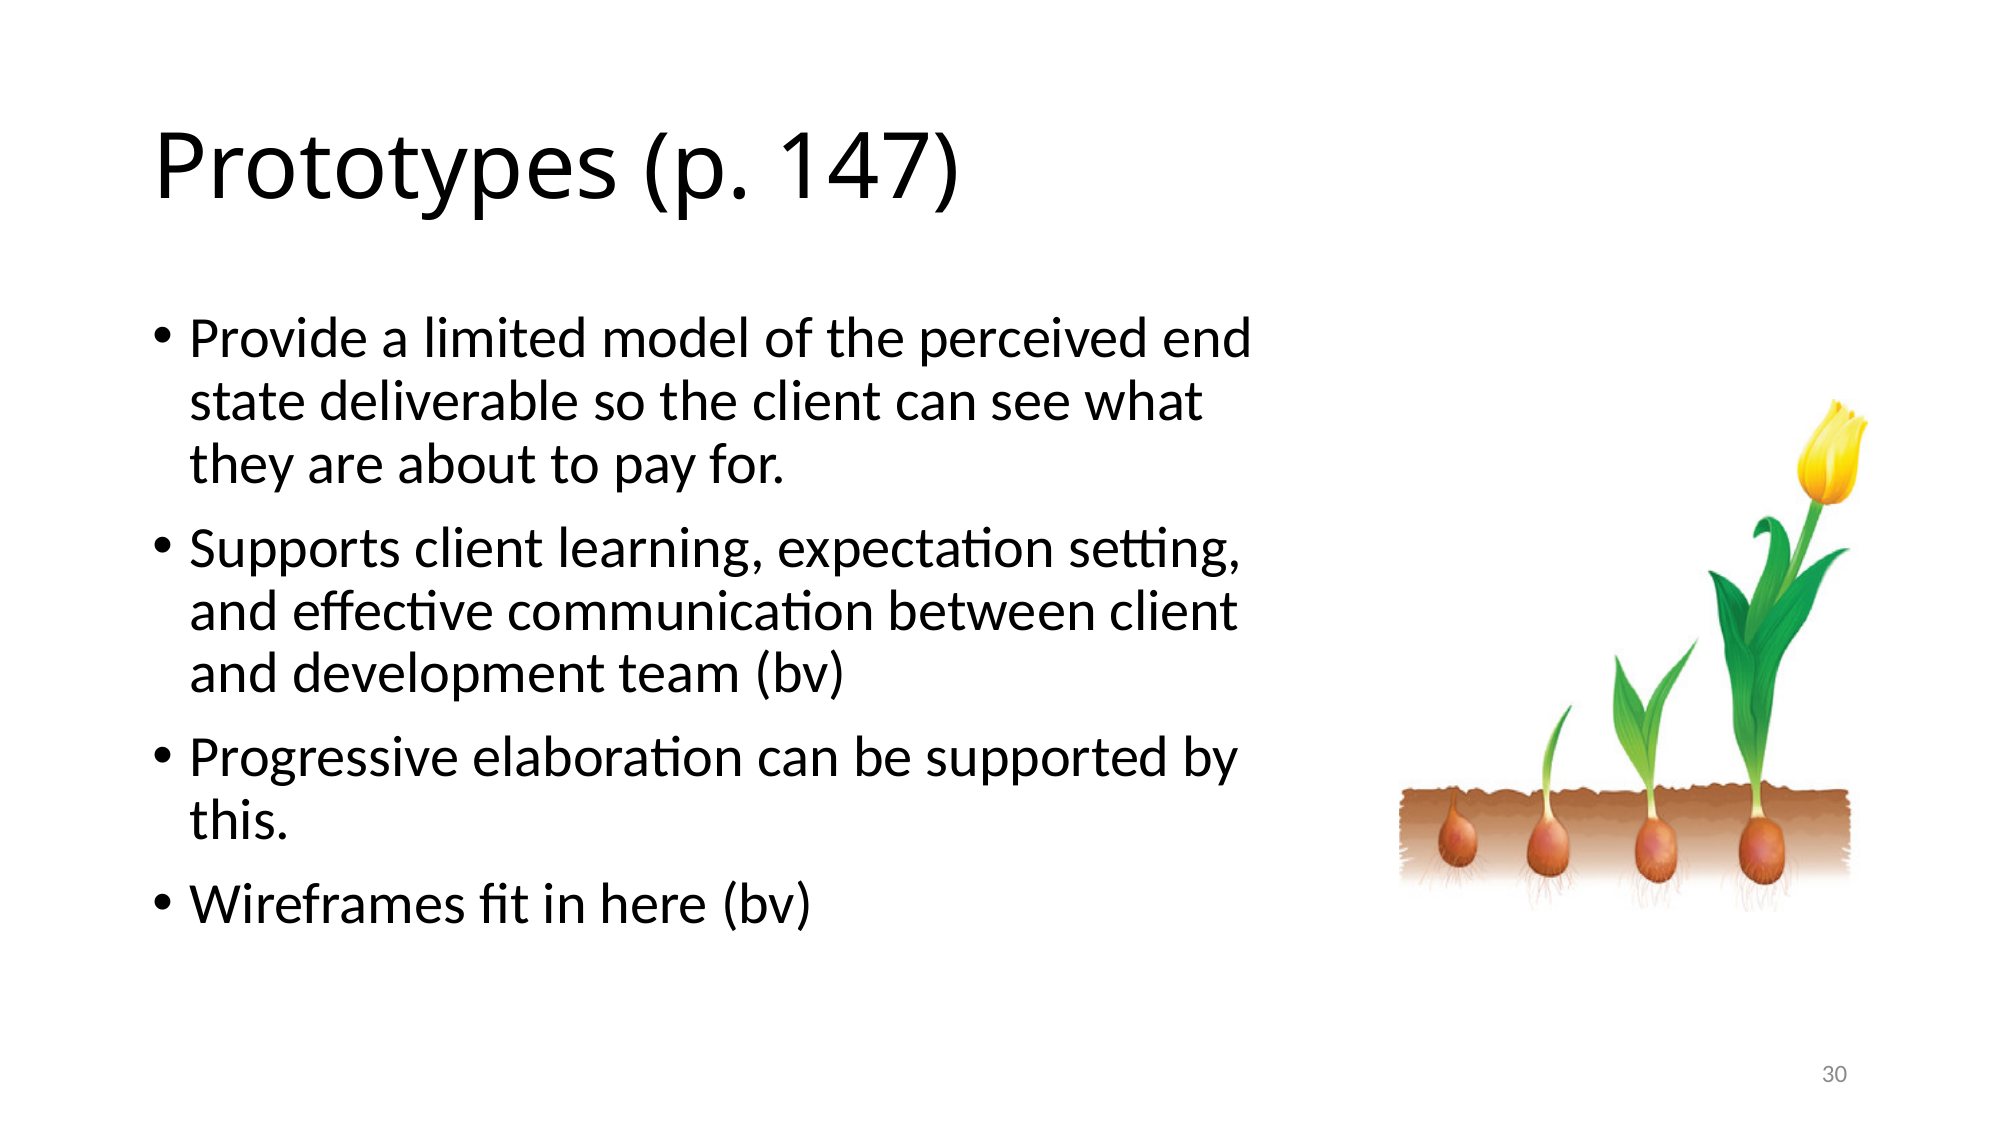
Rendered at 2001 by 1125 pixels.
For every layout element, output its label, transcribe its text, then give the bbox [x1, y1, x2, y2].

picture [1349, 358, 1923, 952]
list Provide a limited model of the perceived end state deliverable so the client can see what they are about to pay for. Supports client learning, expectation setting, and effective communication between client and development team (bv) Progressive elaboration can be supported by this. Wireframes fit in here (bv) [137, 299, 1271, 1014]
title Prototypes (p. 147) [137, 59, 1863, 278]
slide_number 30 [1412, 1042, 1863, 1103]
